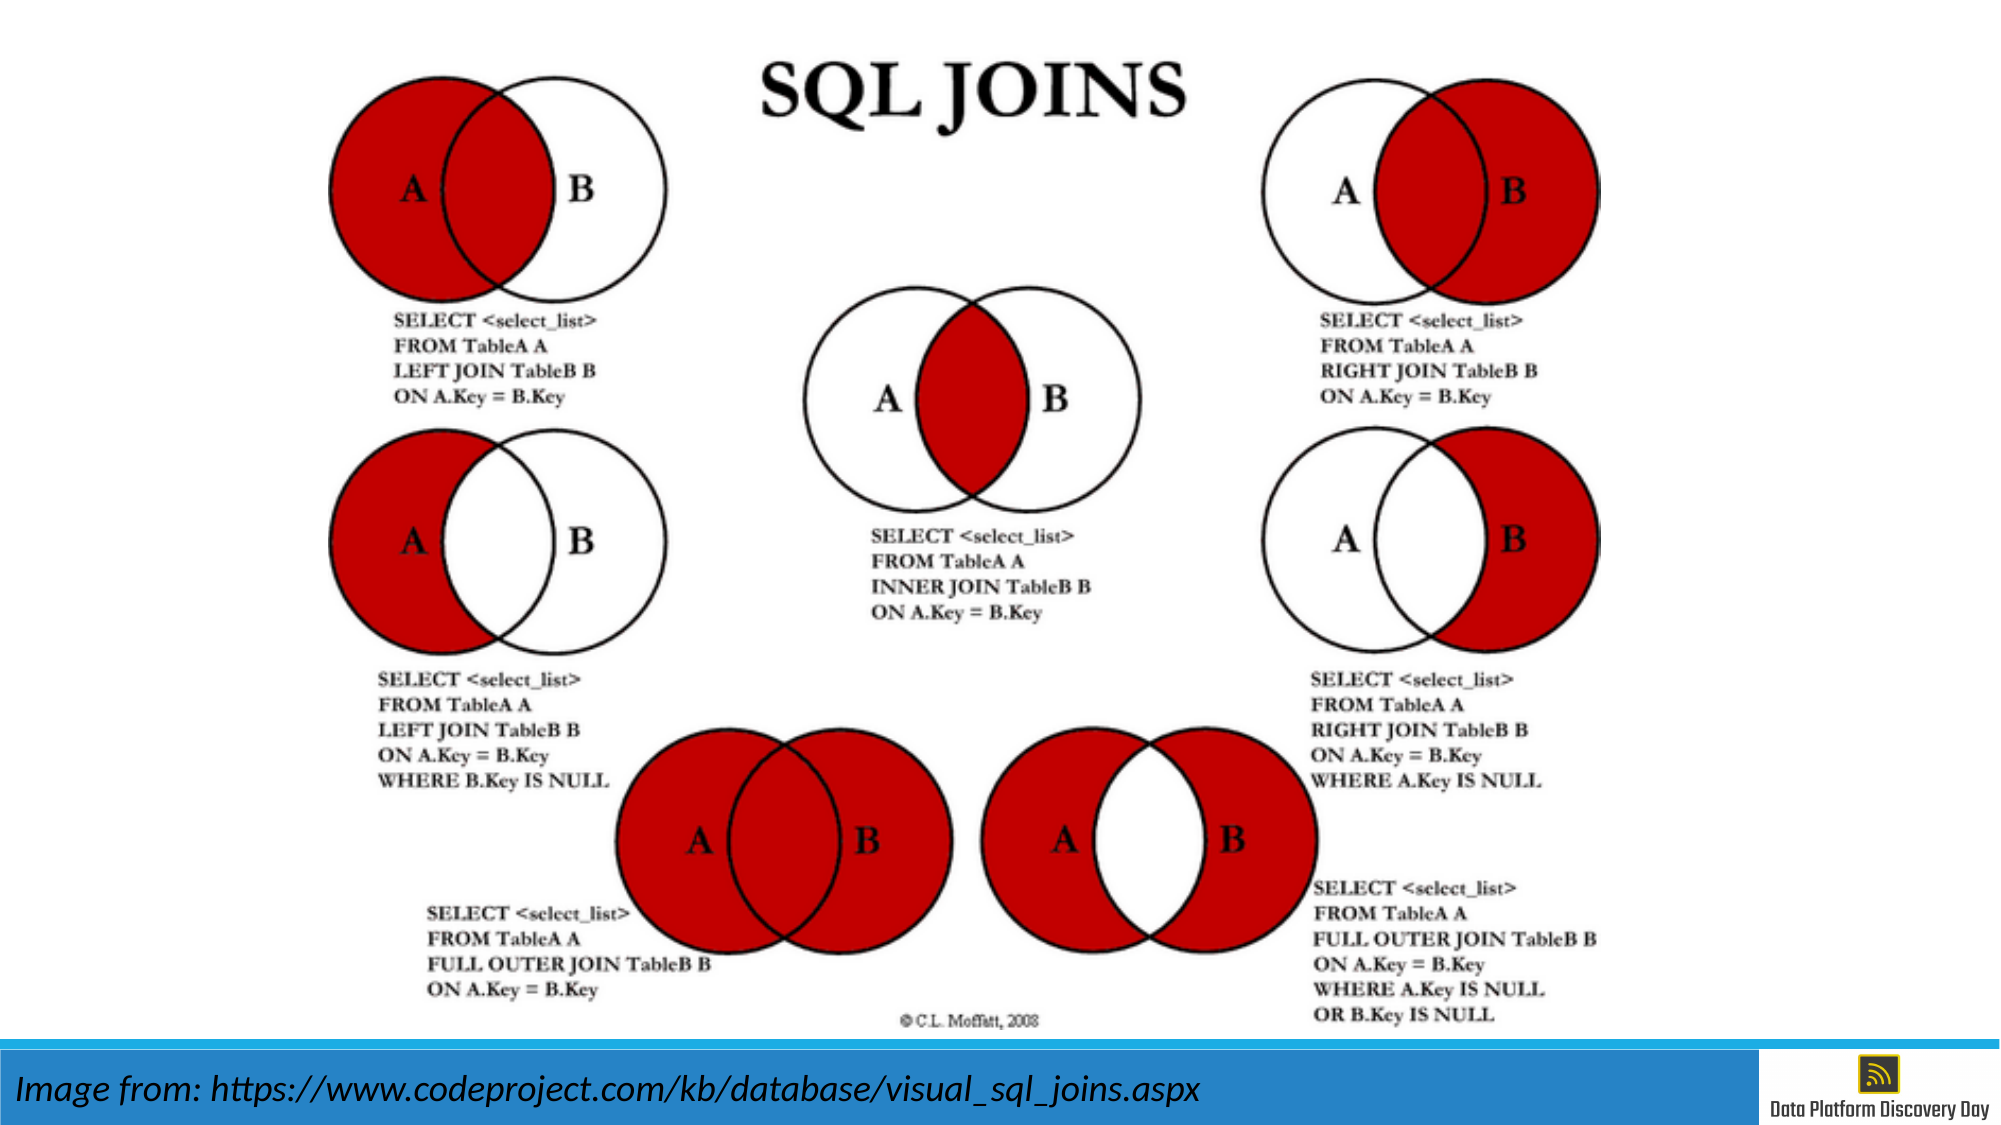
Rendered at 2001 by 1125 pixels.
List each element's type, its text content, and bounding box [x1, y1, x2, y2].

text_box Image from: https://www.codeproject.com/kb/database/visual_sql_joins.aspx [0, 1057, 1232, 1117]
picture [328, 28, 1602, 1031]
